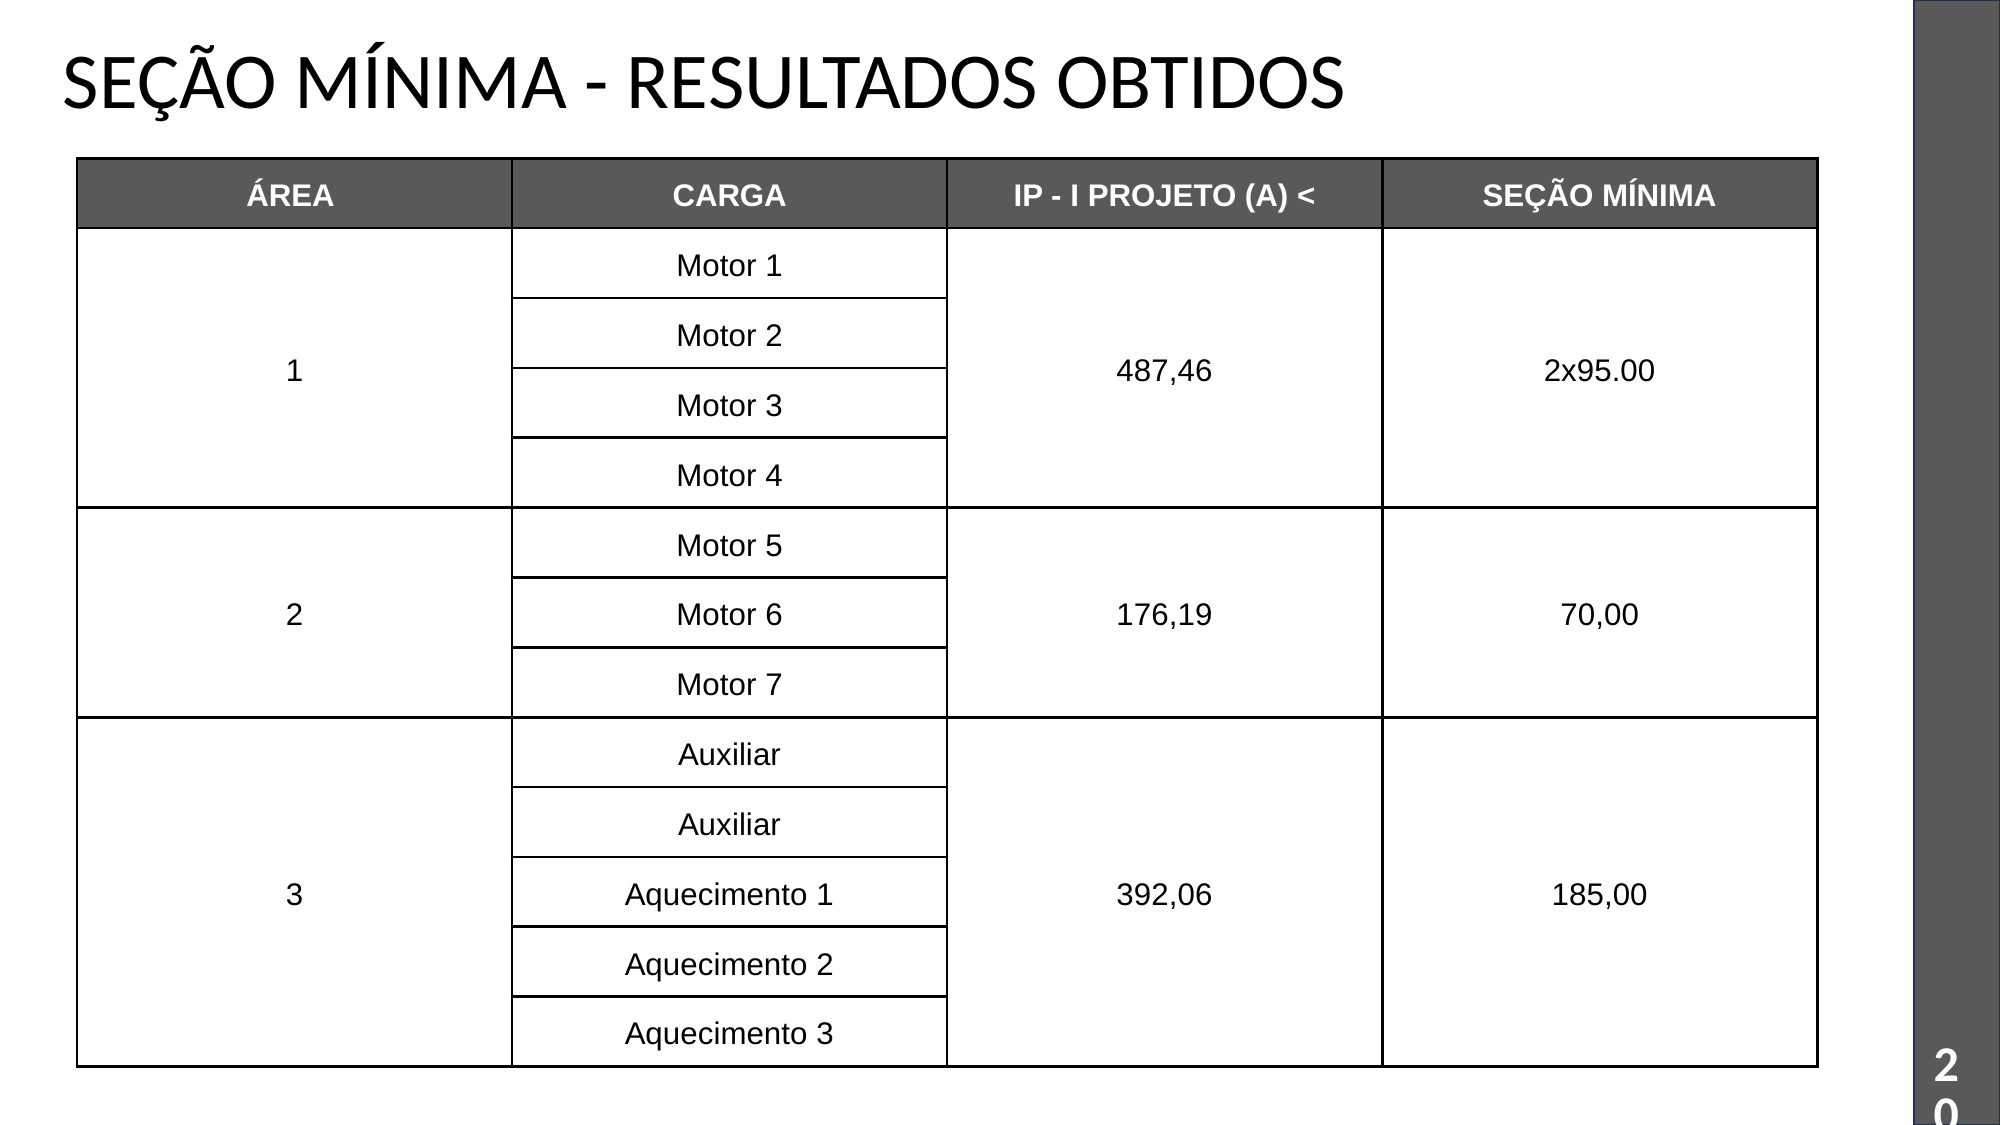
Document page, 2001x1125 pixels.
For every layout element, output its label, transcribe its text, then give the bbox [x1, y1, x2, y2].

title SEÇÃO MÍNIMA - RESULTADOS OBTIDOS [47, 33, 1722, 140]
table_cell 176,19 [948, 509, 1381, 716]
table_cell Motor 6 [513, 579, 946, 646]
table_cell 3 [78, 719, 511, 1065]
table_cell Motor 2 [513, 299, 946, 367]
table_cell 1 [78, 229, 511, 506]
table_header ÁREA [78, 160, 511, 227]
table_cell 70,00 [1384, 509, 1816, 716]
table_cell Motor 5 [513, 509, 946, 576]
table_cell 2 [78, 509, 511, 716]
table_cell 2x95.00 [1384, 229, 1816, 506]
table_cell Aquecimento 2 [513, 928, 946, 995]
table_header SEÇÃO MÍNIMA [1384, 160, 1816, 227]
table_header IP - I PROJETO (A) < [948, 160, 1381, 227]
table_cell Motor 1 [513, 229, 946, 297]
table_cell 392,06 [948, 719, 1381, 1065]
table_cell 487,46 [948, 229, 1381, 506]
table_cell Auxiliar [513, 788, 946, 856]
table_cell Aquecimento 3 [513, 998, 946, 1065]
table_cell 185,00 [1384, 719, 1816, 1065]
table_header CARGA [513, 160, 946, 227]
table_cell Aquecimento 1 [513, 858, 946, 925]
table_cell Motor 4 [513, 439, 946, 506]
table_cell Motor 7 [513, 649, 946, 716]
slide_number 20 [1918, 1016, 1996, 1107]
table_cell Auxiliar [513, 719, 946, 786]
table_cell Motor 3 [513, 369, 946, 436]
text_box [1913, 0, 2000, 1125]
